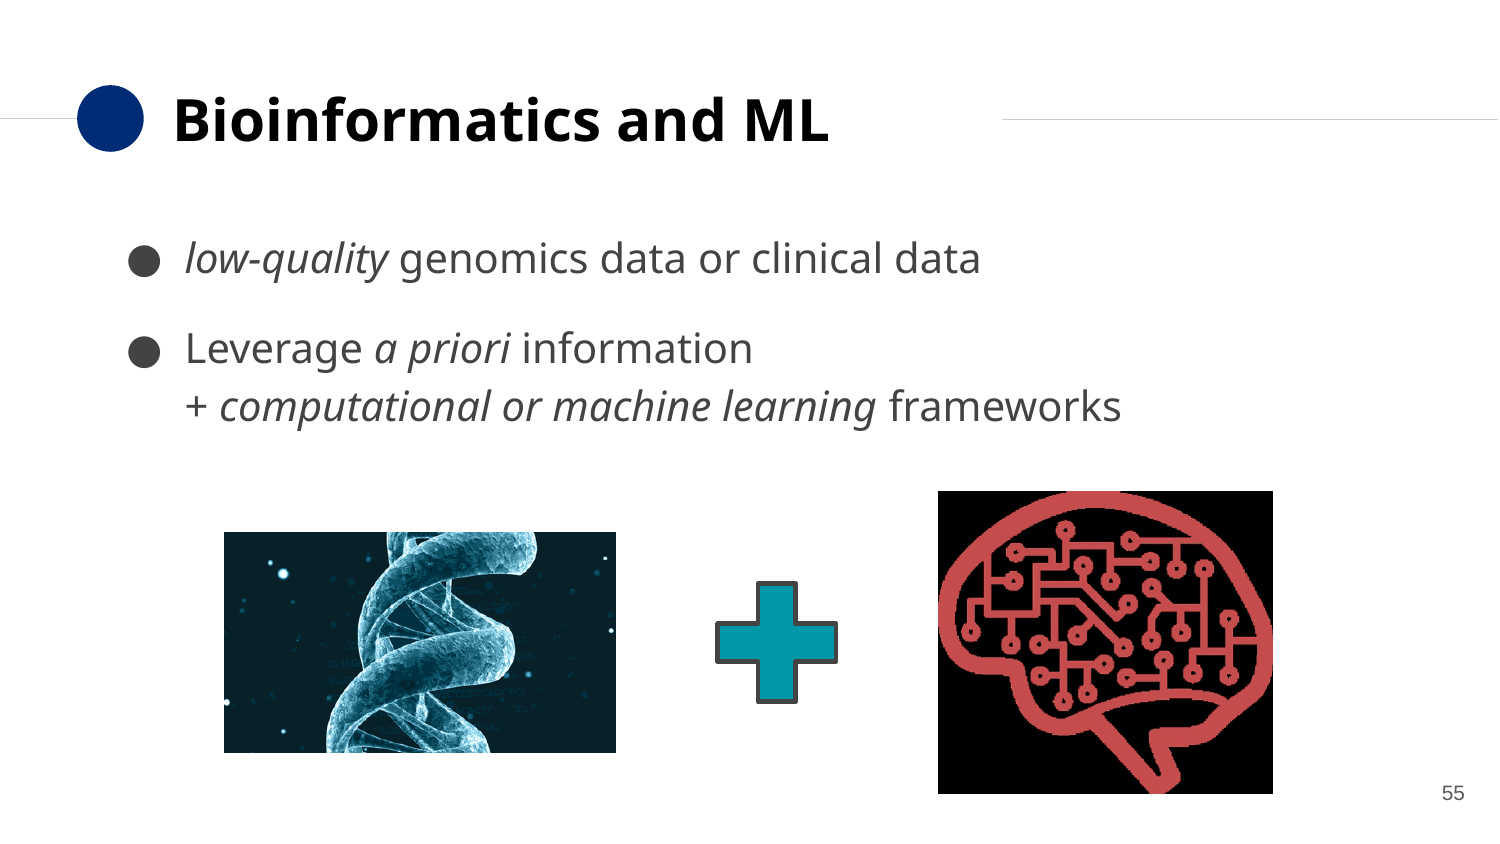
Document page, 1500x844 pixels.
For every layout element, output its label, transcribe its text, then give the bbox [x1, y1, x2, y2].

title Bioinformatics and ML [157, 82, 1011, 155]
picture [938, 491, 1273, 794]
list low-quality genomics data or clinical data Leverage a priori information + computational or machine learning frameworks [94, 208, 1403, 360]
slide_number 55 [1389, 764, 1480, 830]
picture [224, 532, 616, 753]
text_box [717, 583, 836, 702]
